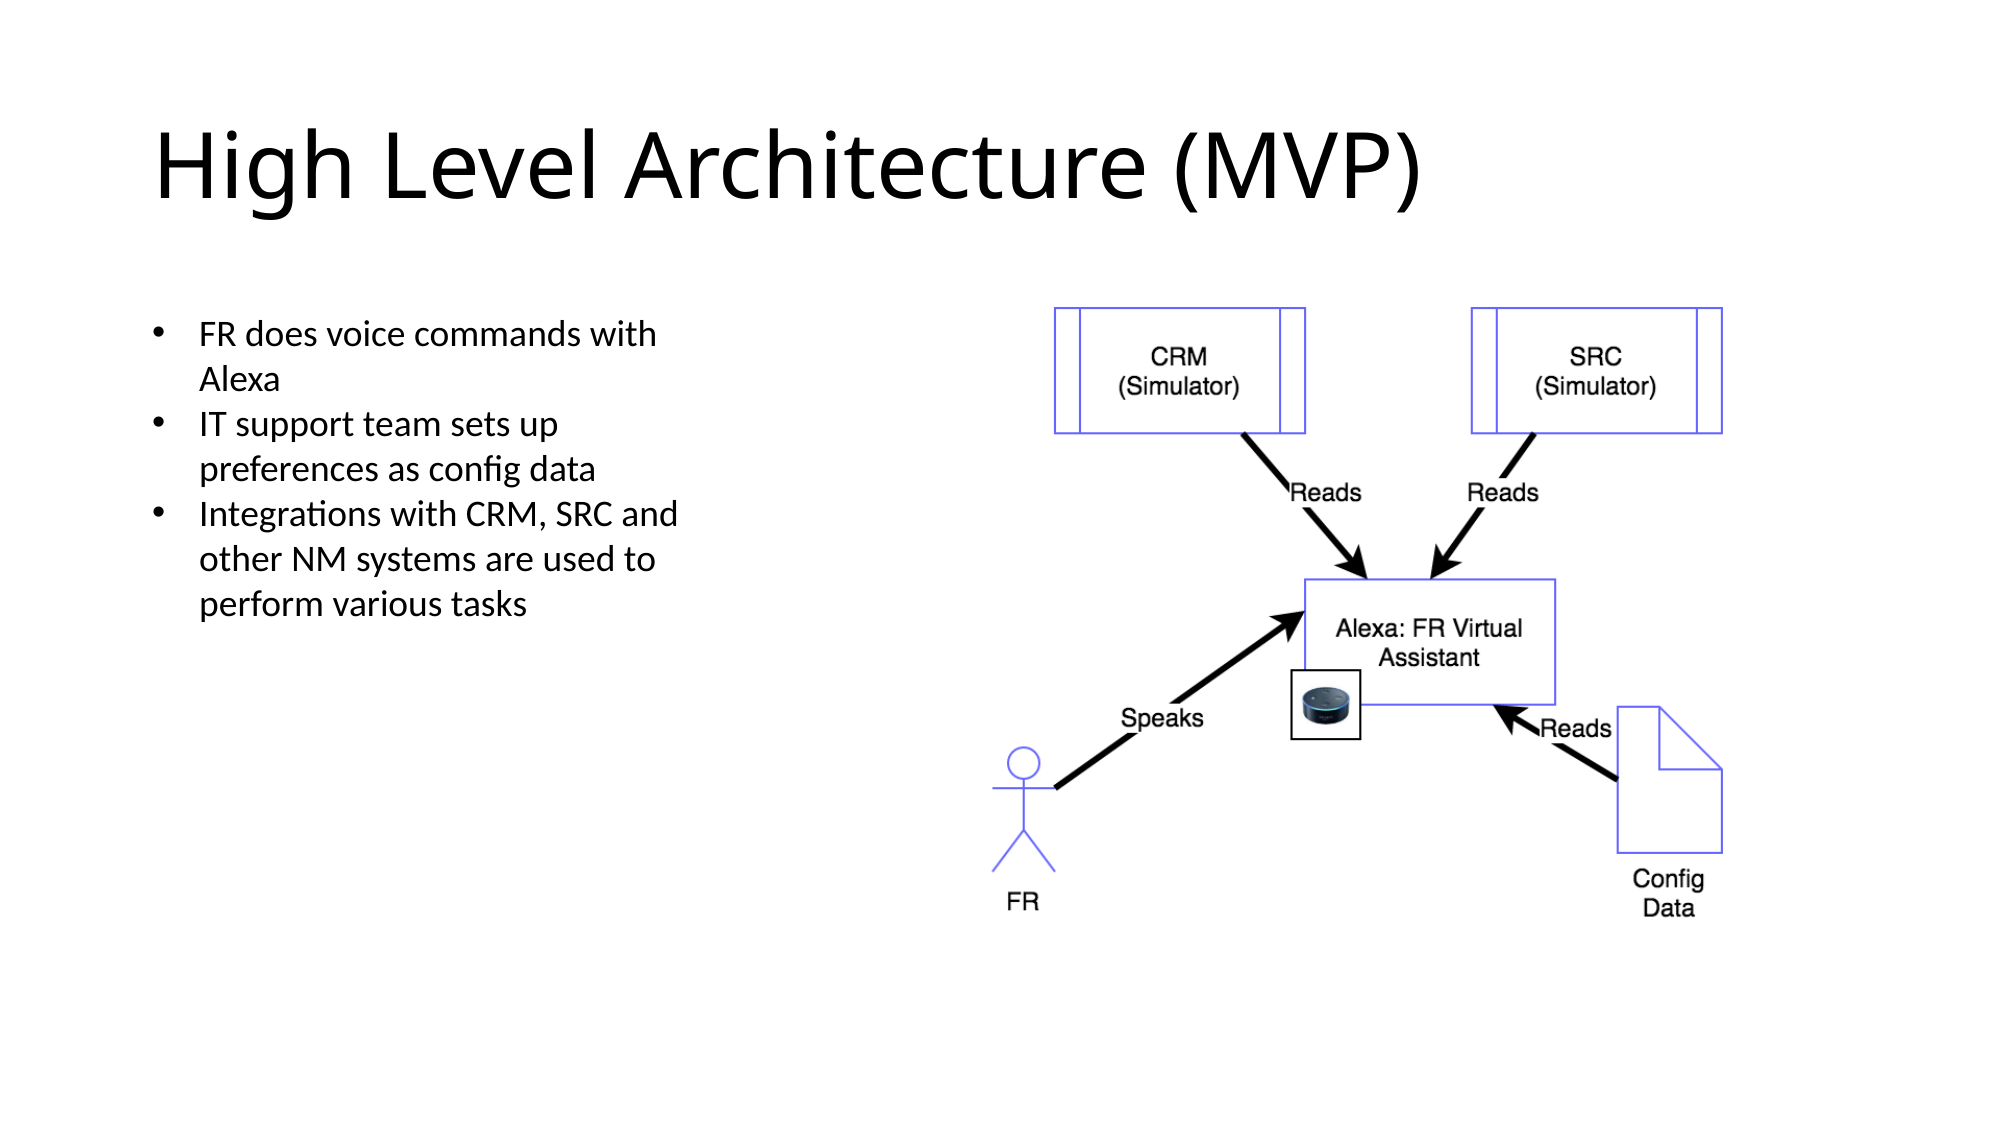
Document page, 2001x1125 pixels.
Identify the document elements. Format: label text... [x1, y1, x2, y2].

title High Level Architecture (MVP) [137, 59, 1863, 278]
picture [931, 259, 1798, 950]
text_box FR does voice commands with Alexa IT support team sets up preferences as config data Integrations with CRM, SRC and other NM systems are used to perform various tasks [137, 301, 744, 632]
